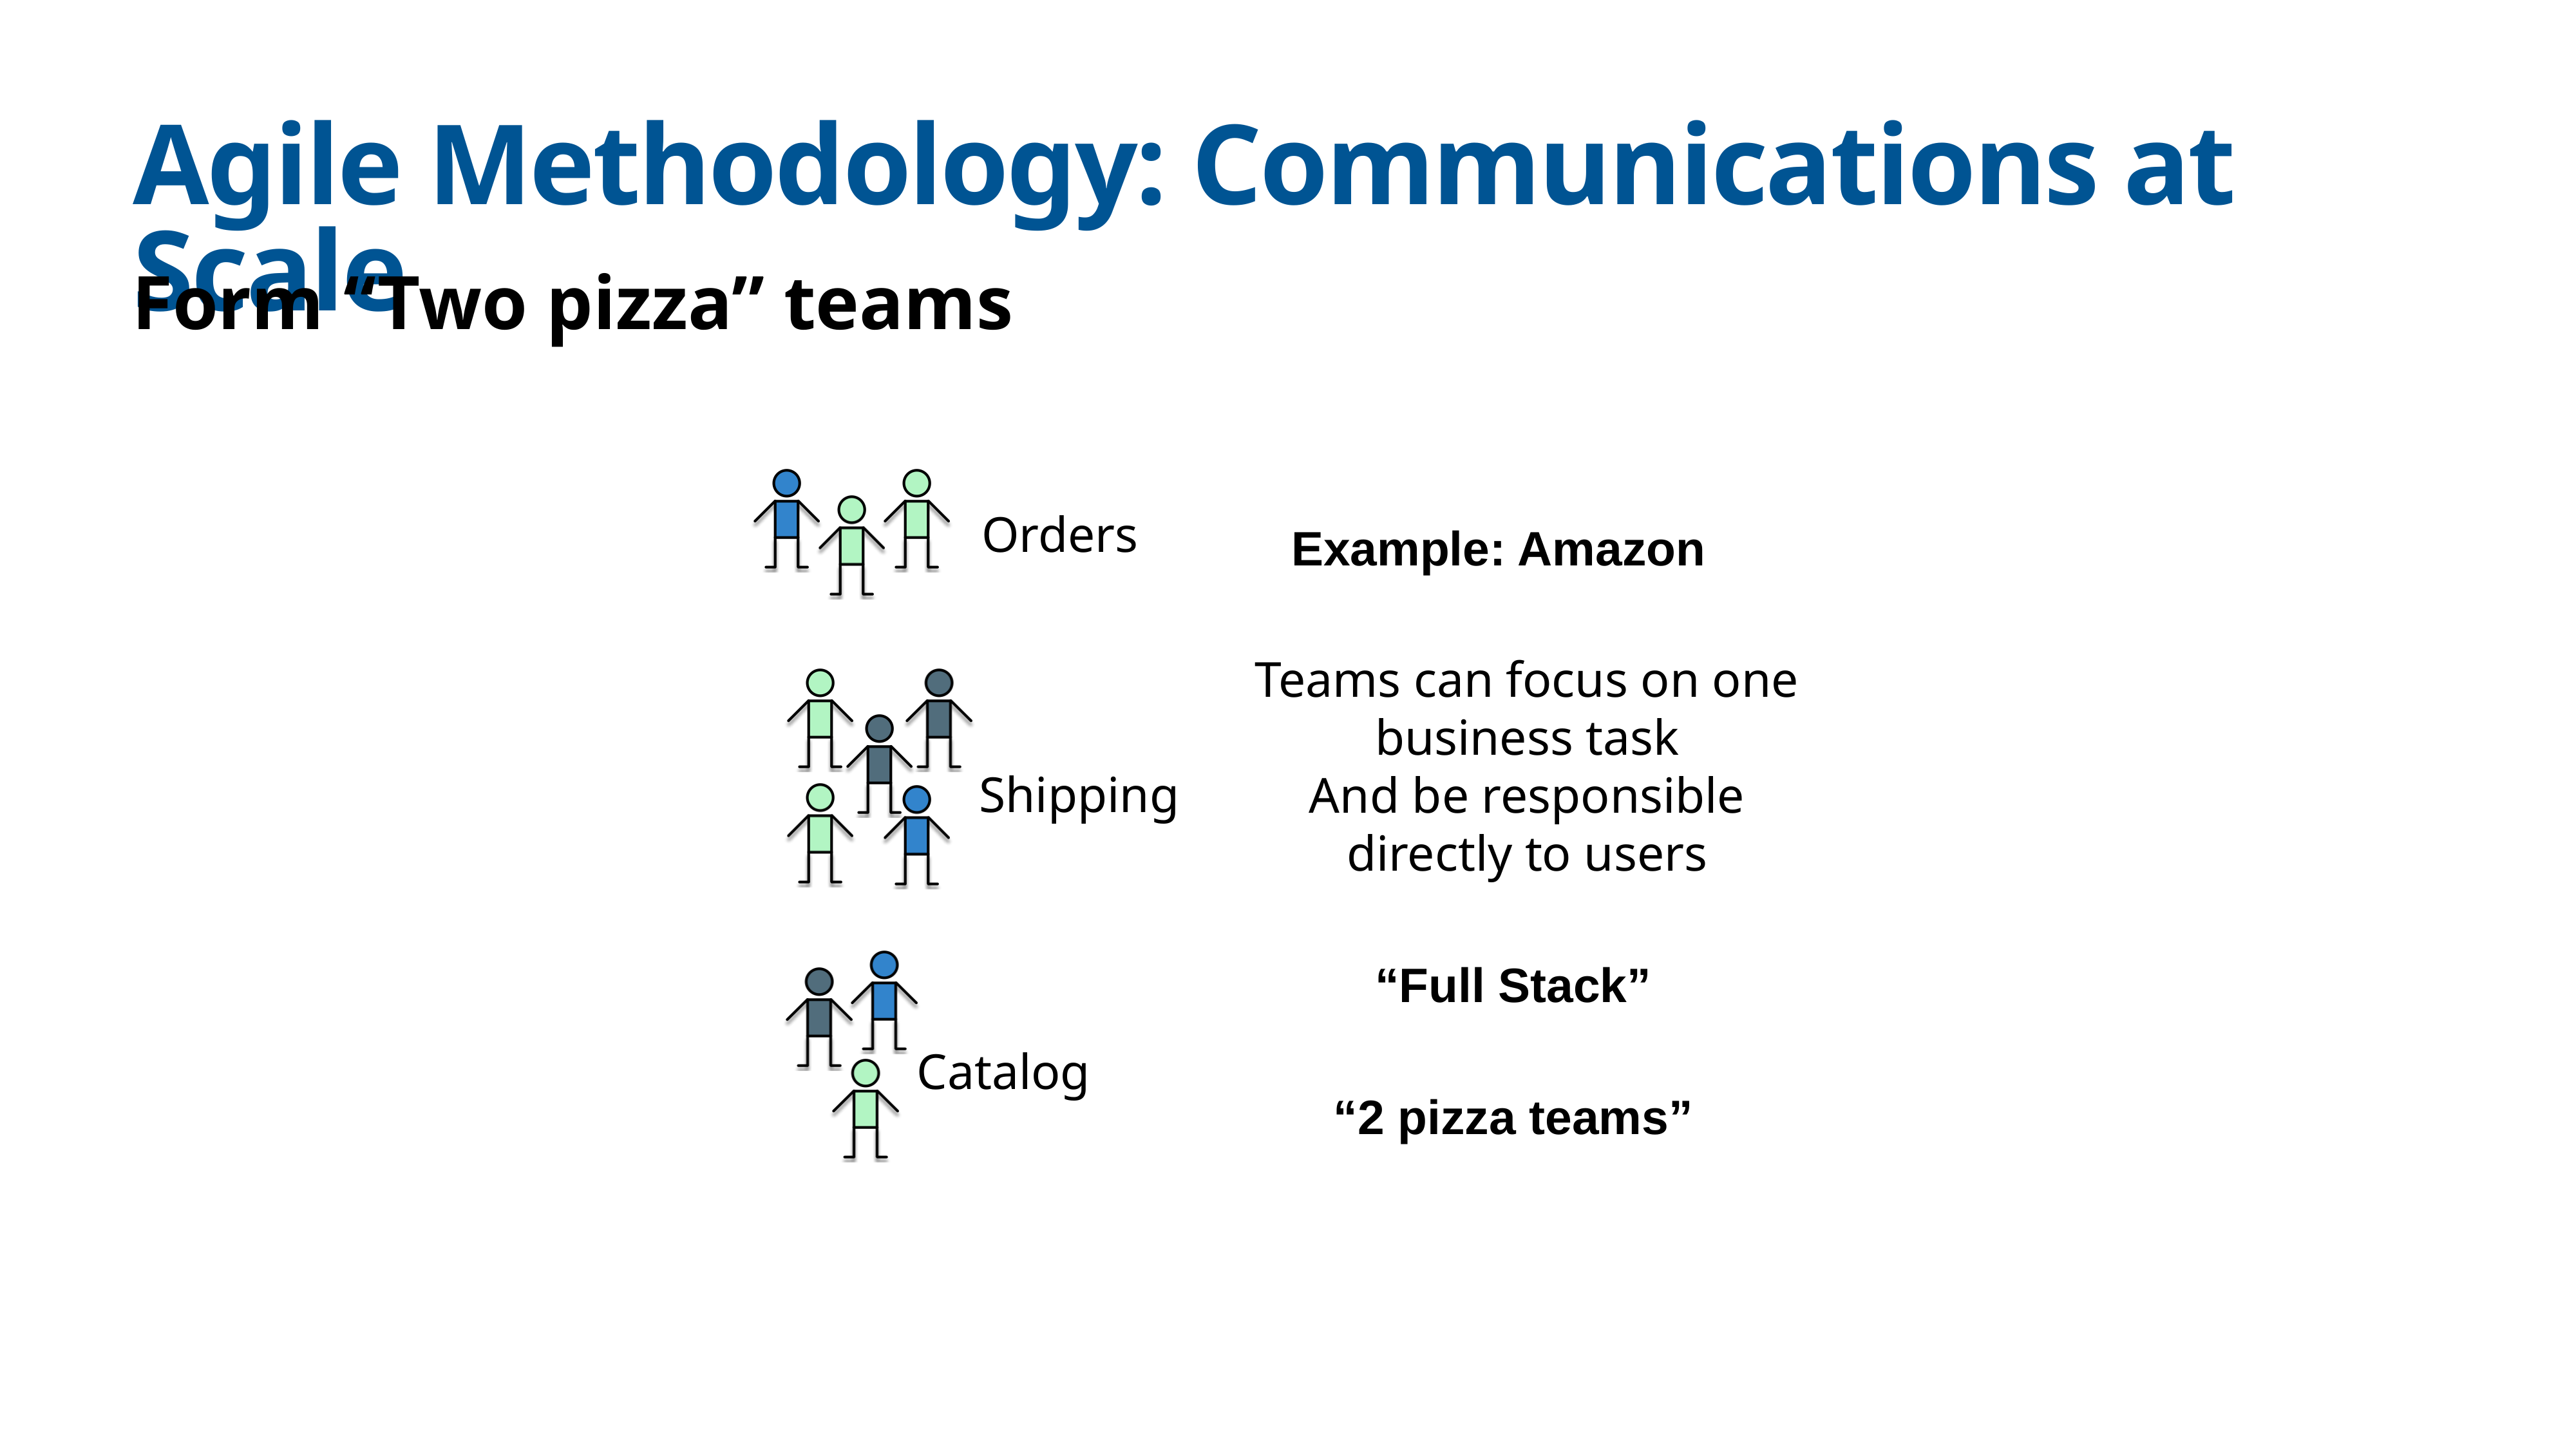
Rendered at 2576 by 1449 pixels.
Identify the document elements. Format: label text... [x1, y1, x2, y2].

text_box “Full Stack” [1369, 949, 1657, 1018]
picture [783, 665, 976, 889]
picture [750, 466, 954, 600]
text_box Orders [976, 498, 1144, 567]
picture [782, 947, 922, 1162]
title Agile Methodology: Communications at Scale [127, 113, 2449, 250]
text_box Catalog [911, 1036, 1096, 1104]
text_box Shipping [973, 759, 1185, 828]
text_box Example: Amazon [1285, 512, 1711, 581]
text_box Teams can focus on one business task And be responsible directly to users [1228, 643, 1826, 886]
text_box “2 pizza teams” [1328, 1081, 1699, 1150]
list Form “Two pizza” teams [127, 250, 2449, 350]
